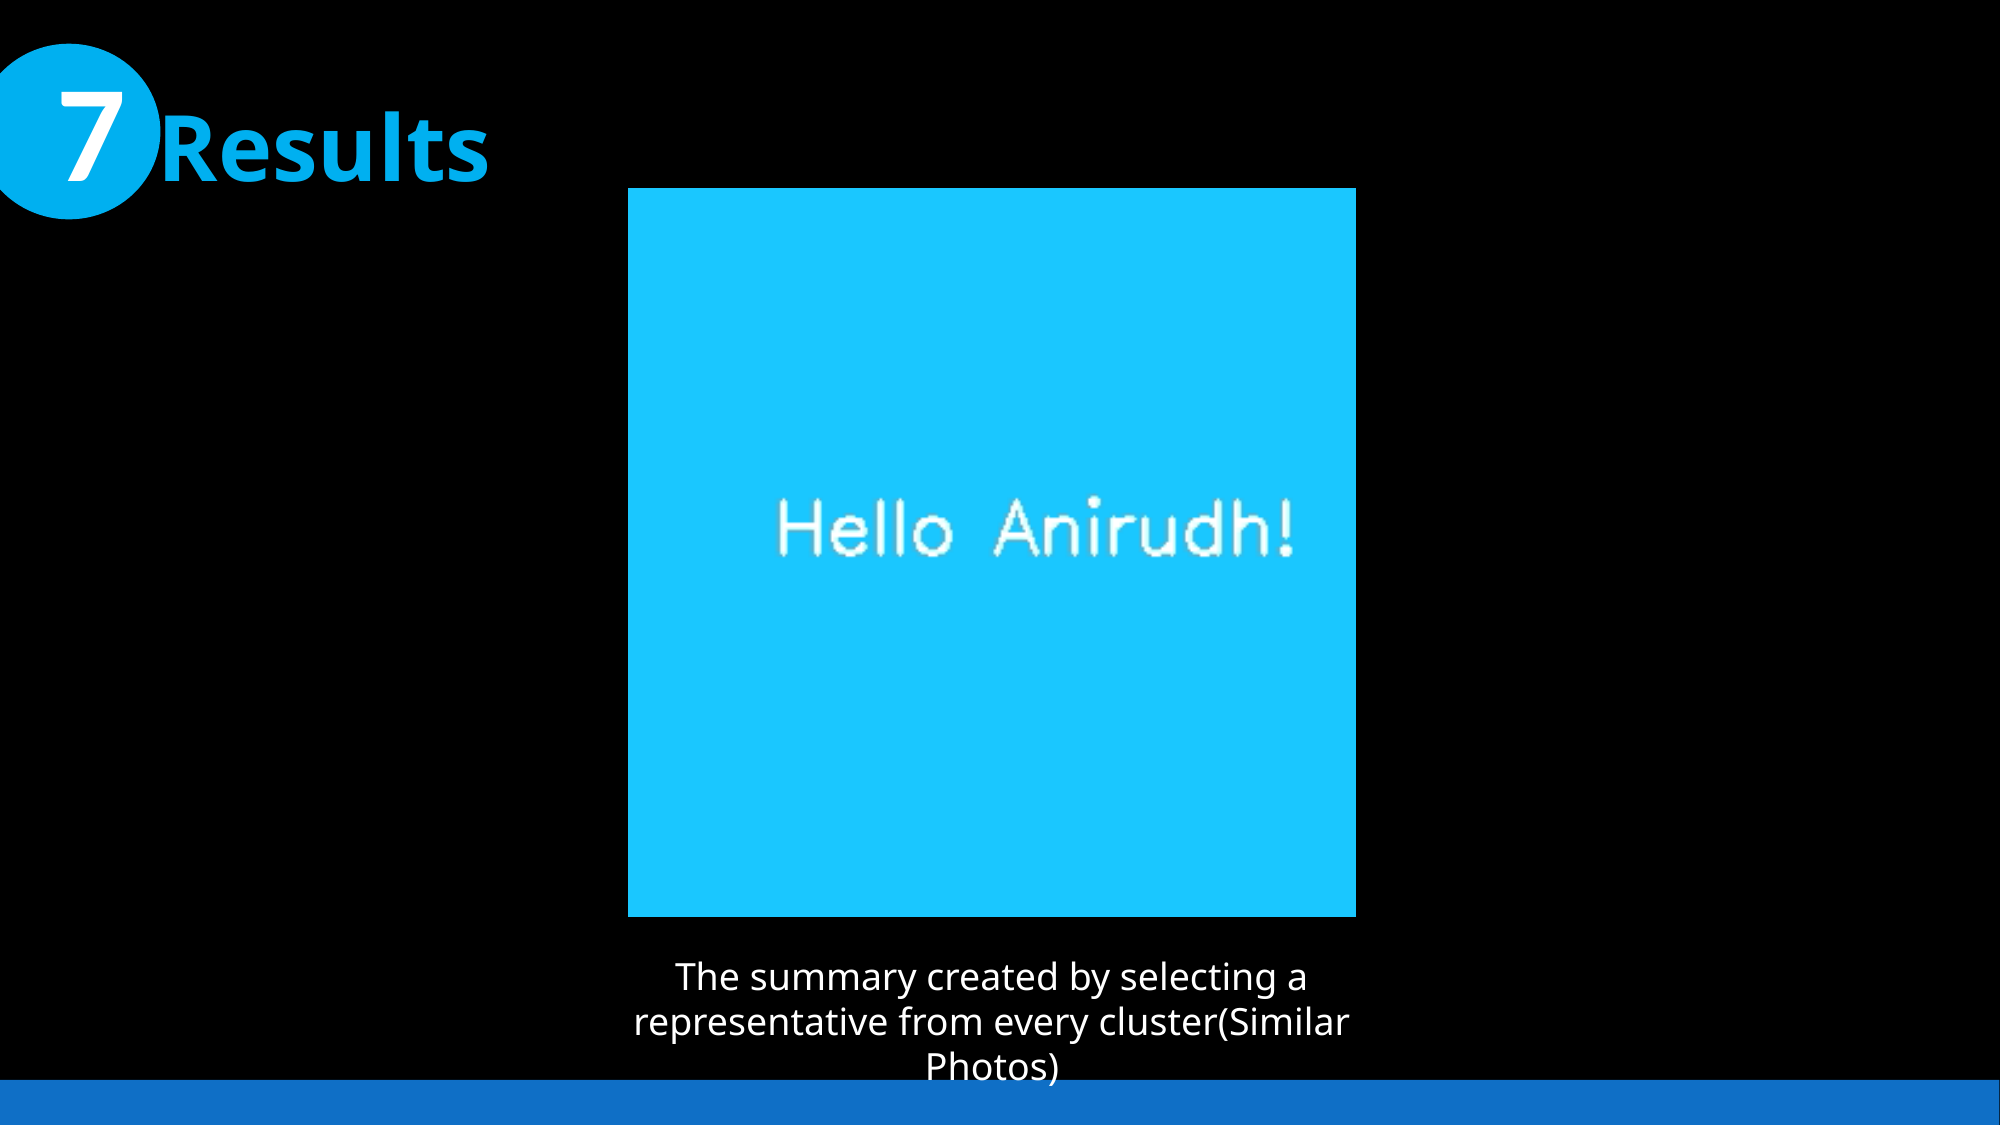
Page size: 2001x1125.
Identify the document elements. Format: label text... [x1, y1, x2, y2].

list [627, 187, 1357, 918]
text_box [0, 43, 143, 216]
text_box 7 Results [41, 79, 1619, 219]
text_box The summary created by selecting a representative from every cluster(Similar Photos) [590, 945, 1394, 1096]
